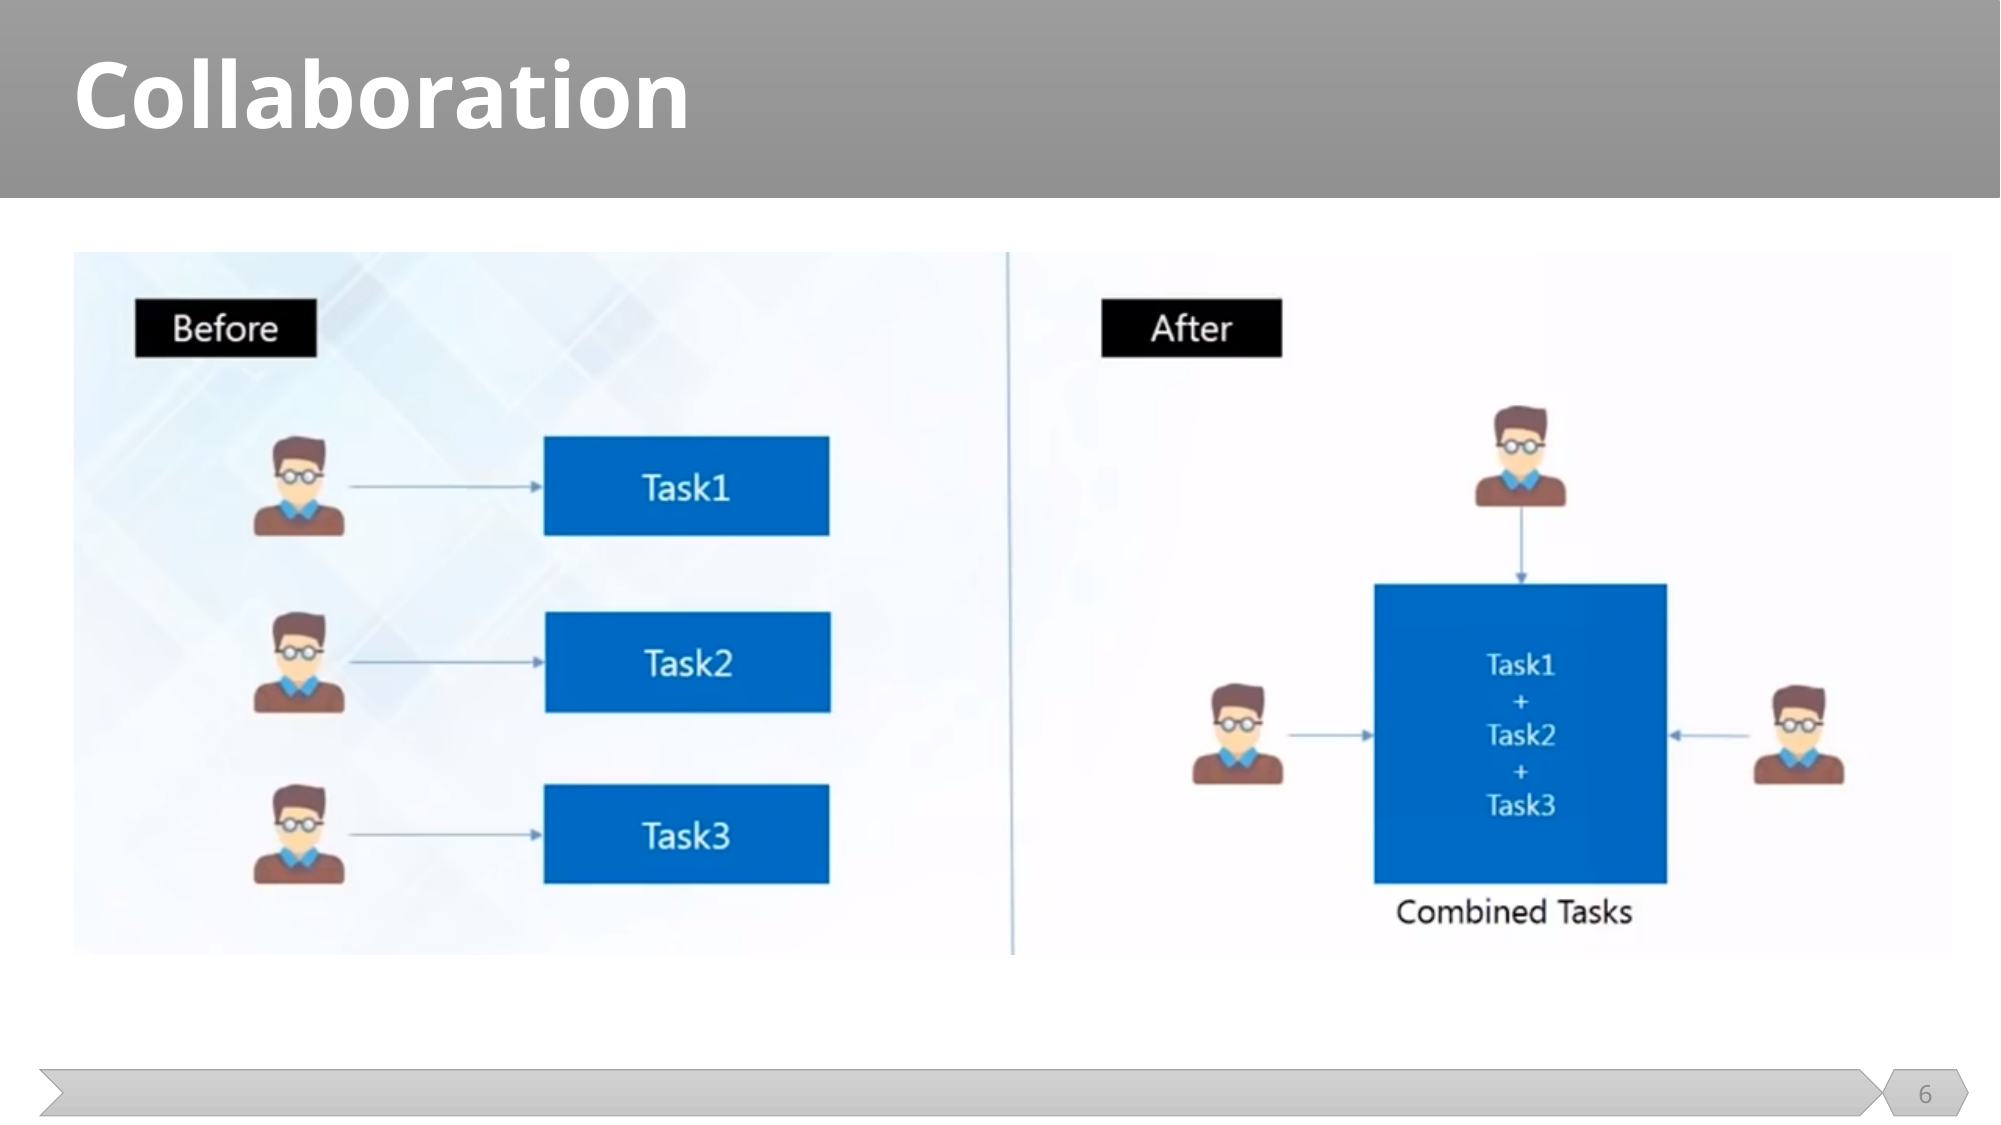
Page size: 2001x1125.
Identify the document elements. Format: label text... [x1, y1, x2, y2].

title Collaboration [56, 0, 1969, 199]
picture [73, 252, 1952, 955]
slide_number 6 [1882, 1065, 1969, 1125]
